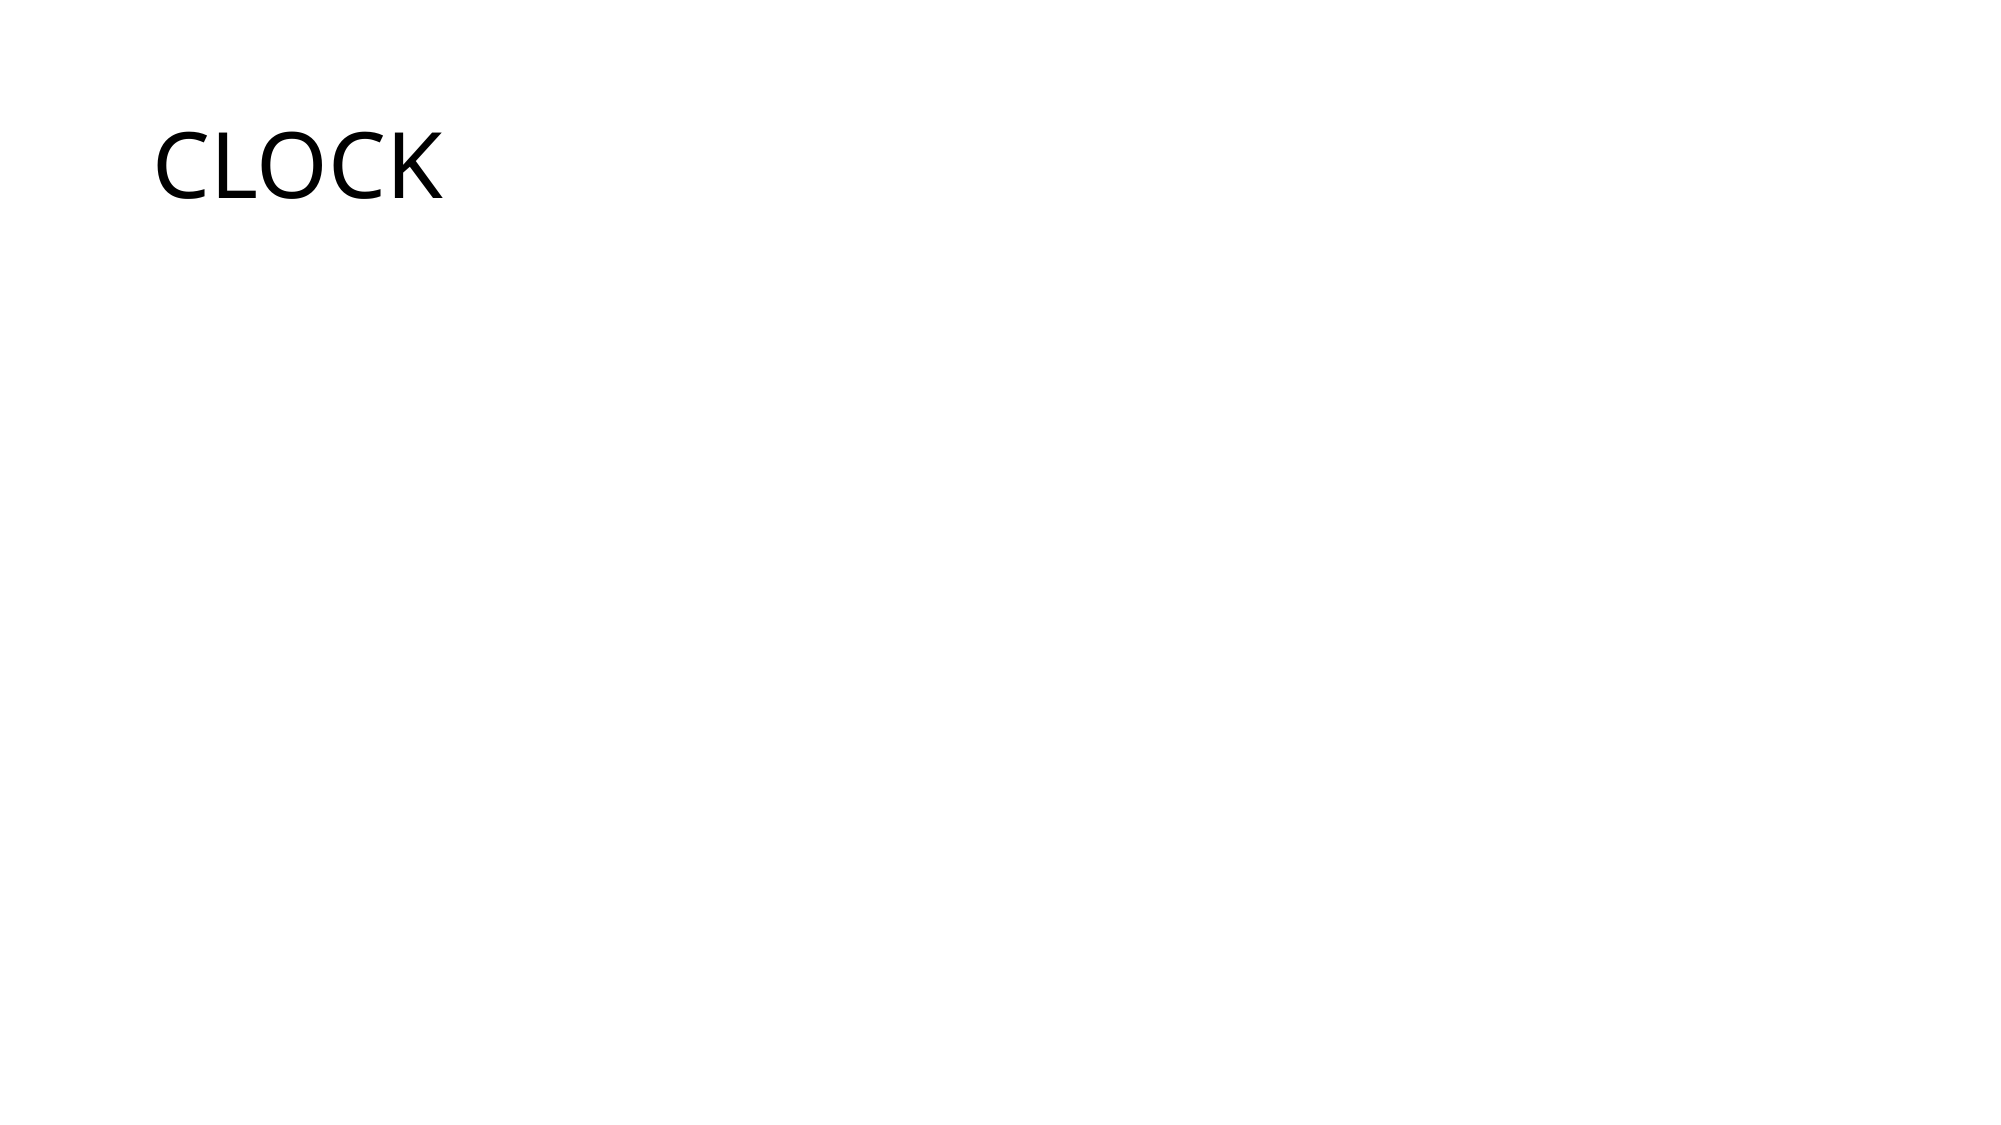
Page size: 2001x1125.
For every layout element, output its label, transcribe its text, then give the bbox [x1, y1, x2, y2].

title CLOCK [137, 59, 1863, 278]
